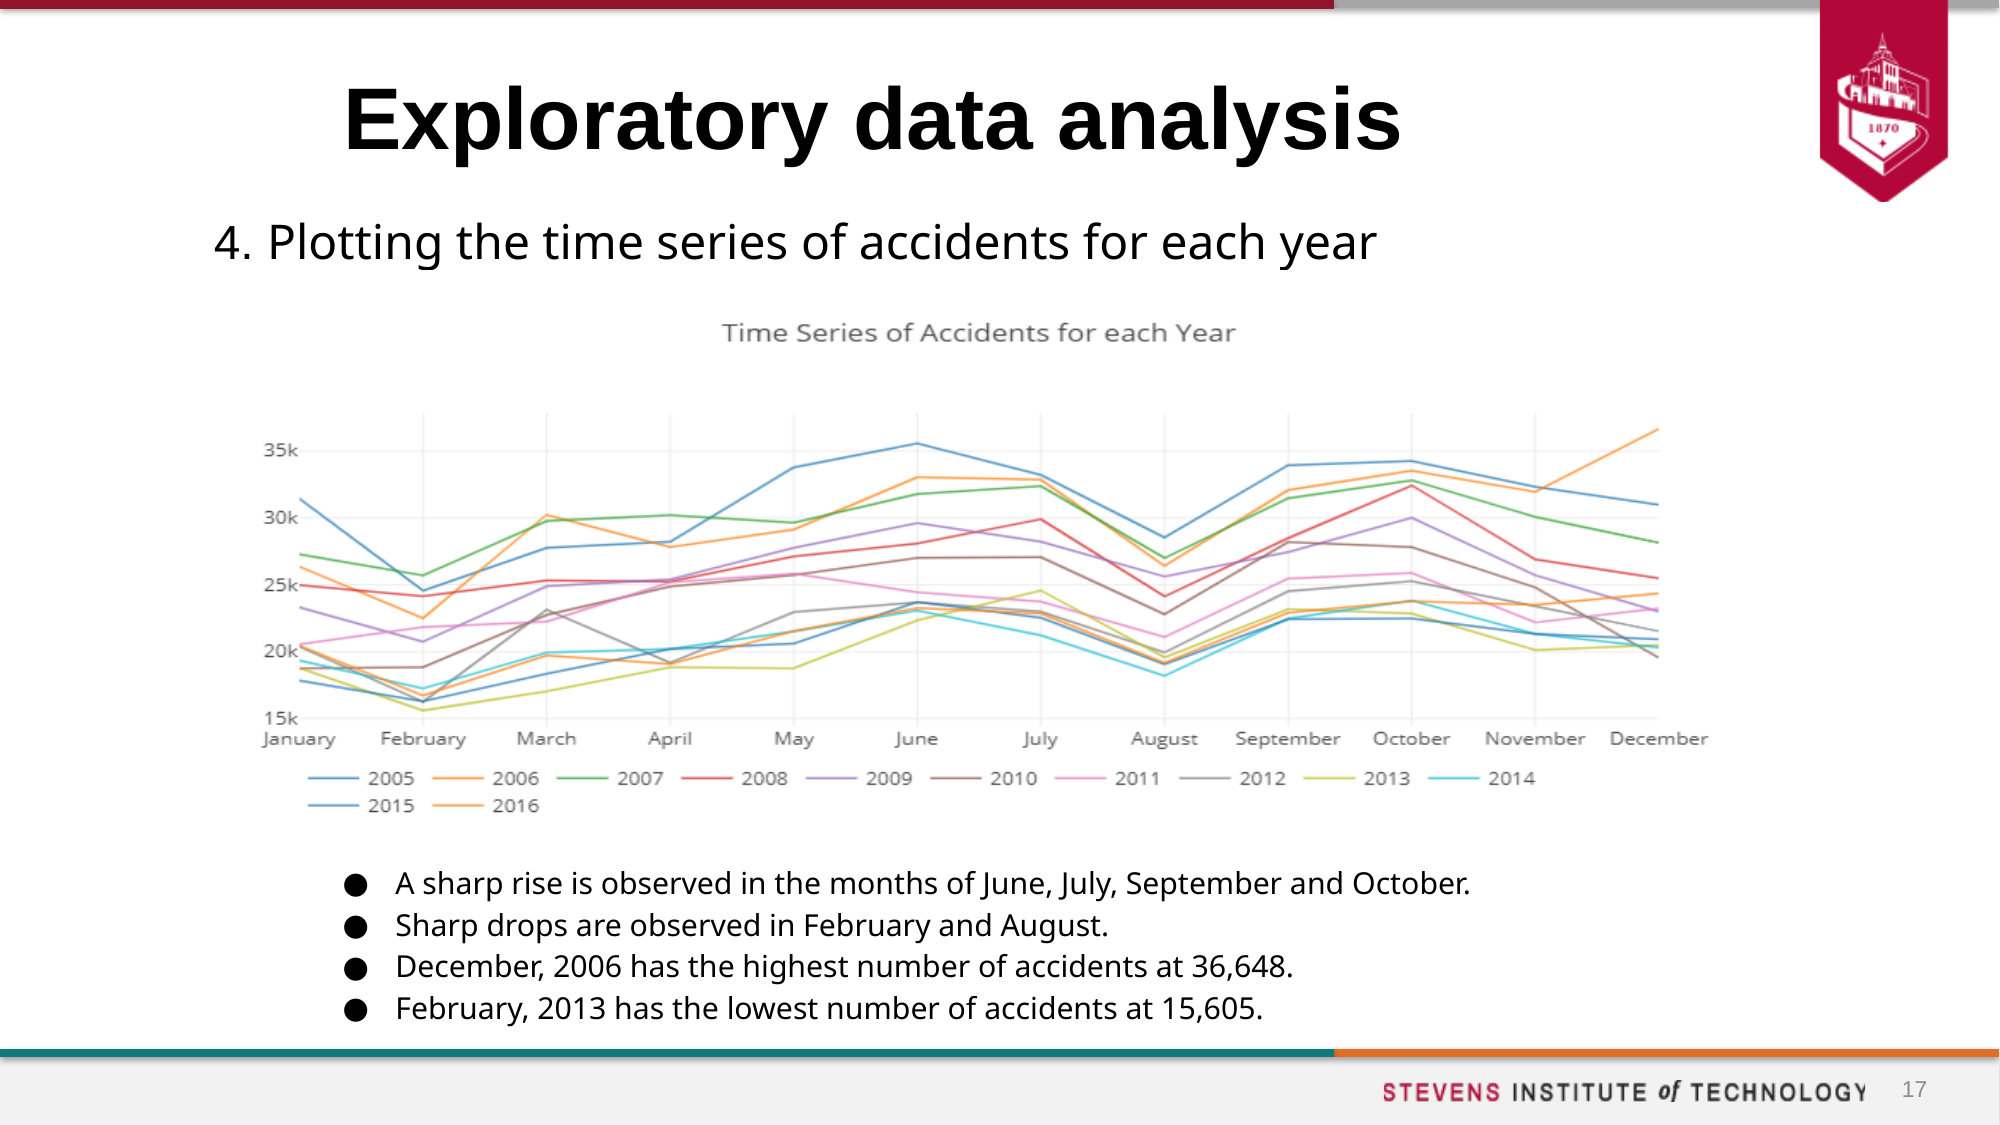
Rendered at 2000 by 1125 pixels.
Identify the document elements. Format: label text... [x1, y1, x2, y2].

text_box A sharp rise is observed in the months of June, July, September and October. Sharp drops are observed in February and August. December, 2006 has the highest number of accidents at 36,648. February, 2013 has the lowest number of accidents at 15,605. [259, 843, 1947, 911]
title Exploratory data analysis [75, 54, 1673, 143]
slide_number 17 [1862, 1057, 1967, 1118]
list 4. Plotting the time series of accidents for each year [198, 203, 1801, 271]
picture [163, 270, 1794, 844]
